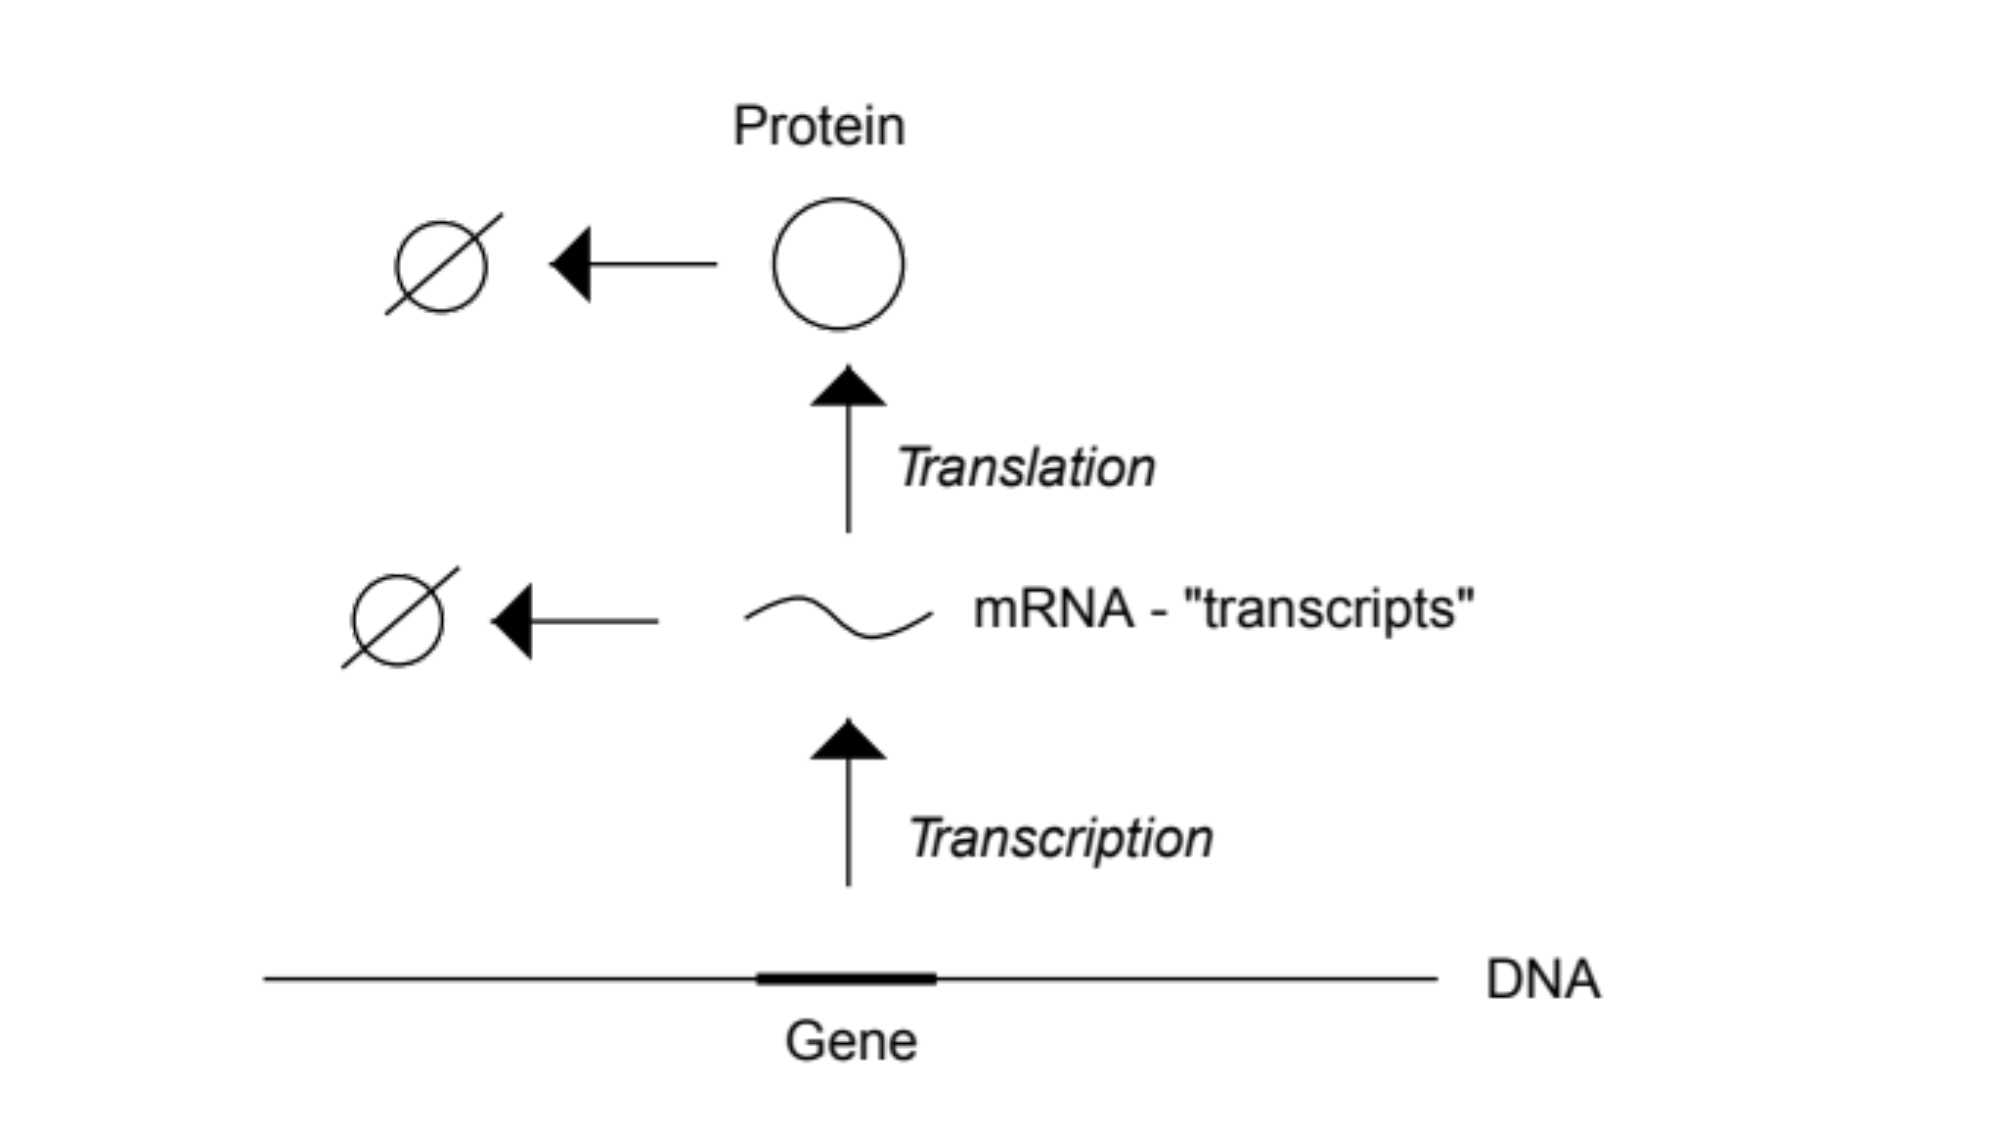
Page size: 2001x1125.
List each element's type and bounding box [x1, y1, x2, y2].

picture [222, 62, 1633, 1091]
